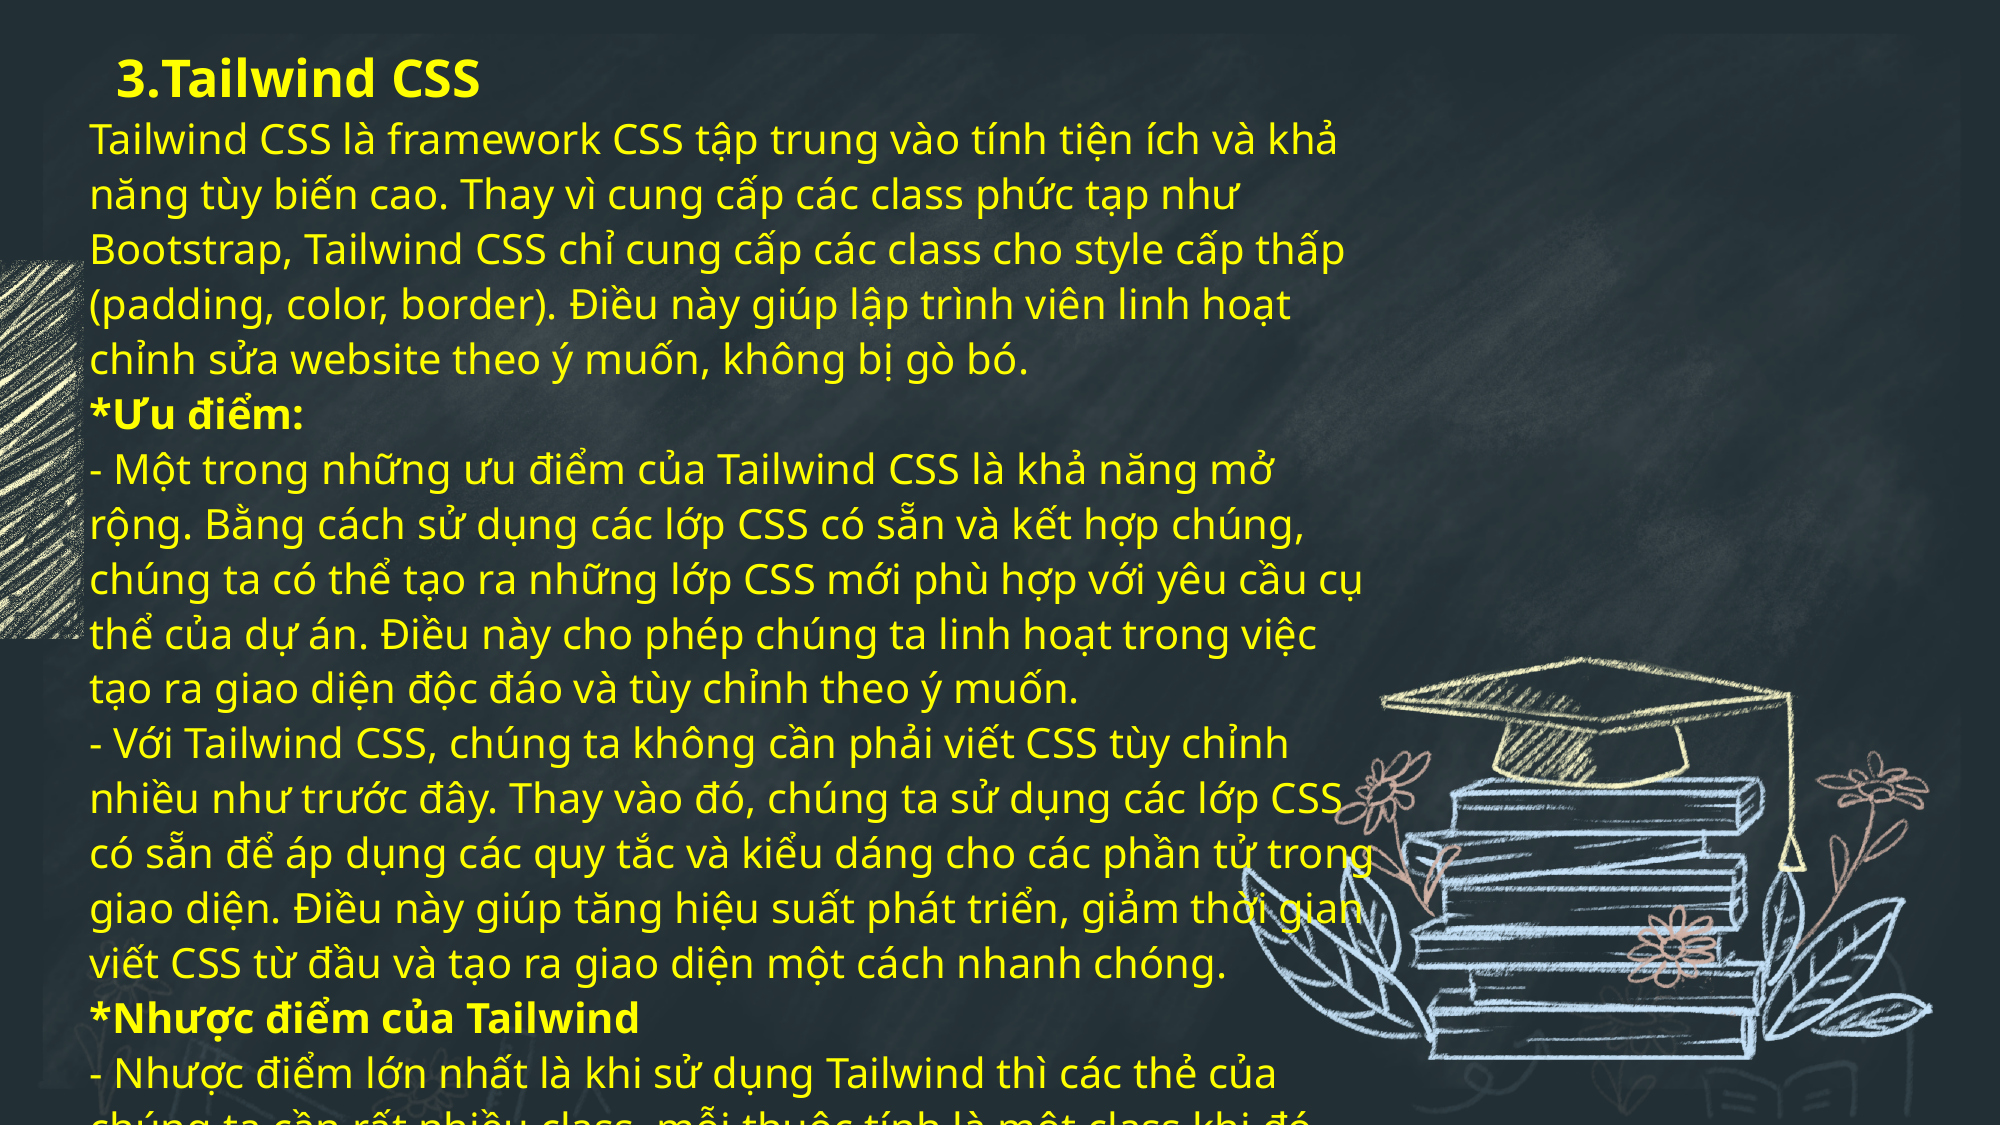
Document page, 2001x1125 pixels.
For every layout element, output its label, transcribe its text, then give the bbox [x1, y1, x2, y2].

text_box 3.Tailwind CSS Tailwind CSS là framework CSS tập trung vào tính tiện ích và khả năng tùy biến cao. Thay vì cung cấp các class phức tạp như Bootstrap, Tailwind CSS chỉ cung cấp các class cho style cấp thấp (padding, color, border). Điều này giúp lập trình viên linh hoạt chỉnh sửa website theo ý muốn, không bị gò bó. *Ưu điểm: - Một trong những ưu điểm của Tailwind CSS là khả năng mở rộng. Bằng cách sử dụng các lớp CSS có sẵn và kết hợp chúng, chúng ta có thể tạo ra những lớp CSS mới phù hợp với yêu cầu cụ thể của dự án. Điều này cho phép chúng ta linh hoạt trong việc tạo ra giao diện độc đáo và tùy chỉnh theo ý muốn. - Với Tailwind CSS, chúng ta không cần phải viết CSS tùy chỉnh nhiều như trước đây. Thay vào đó, chúng ta sử dụng các lớp CSS có sẵn để áp dụng các quy tắc và kiểu dáng cho các phần tử trong giao diện. Điều này giúp tăng hiệu suất phát triển, giảm thời gian viết CSS từ đầu và tạo ra giao diện một cách nhanh chóng. *Nhược điểm của Tailwind - Nhược điểm lớn nhất là khi sử dụng Tailwind thì các thẻ của chúng ta cần rất nhiều class, mỗi thuộc tính là một class khi đó code cũng sẽ rất dài và rắc rối. [74, 31, 1400, 1094]
picture [0, 0, 2000, 1125]
